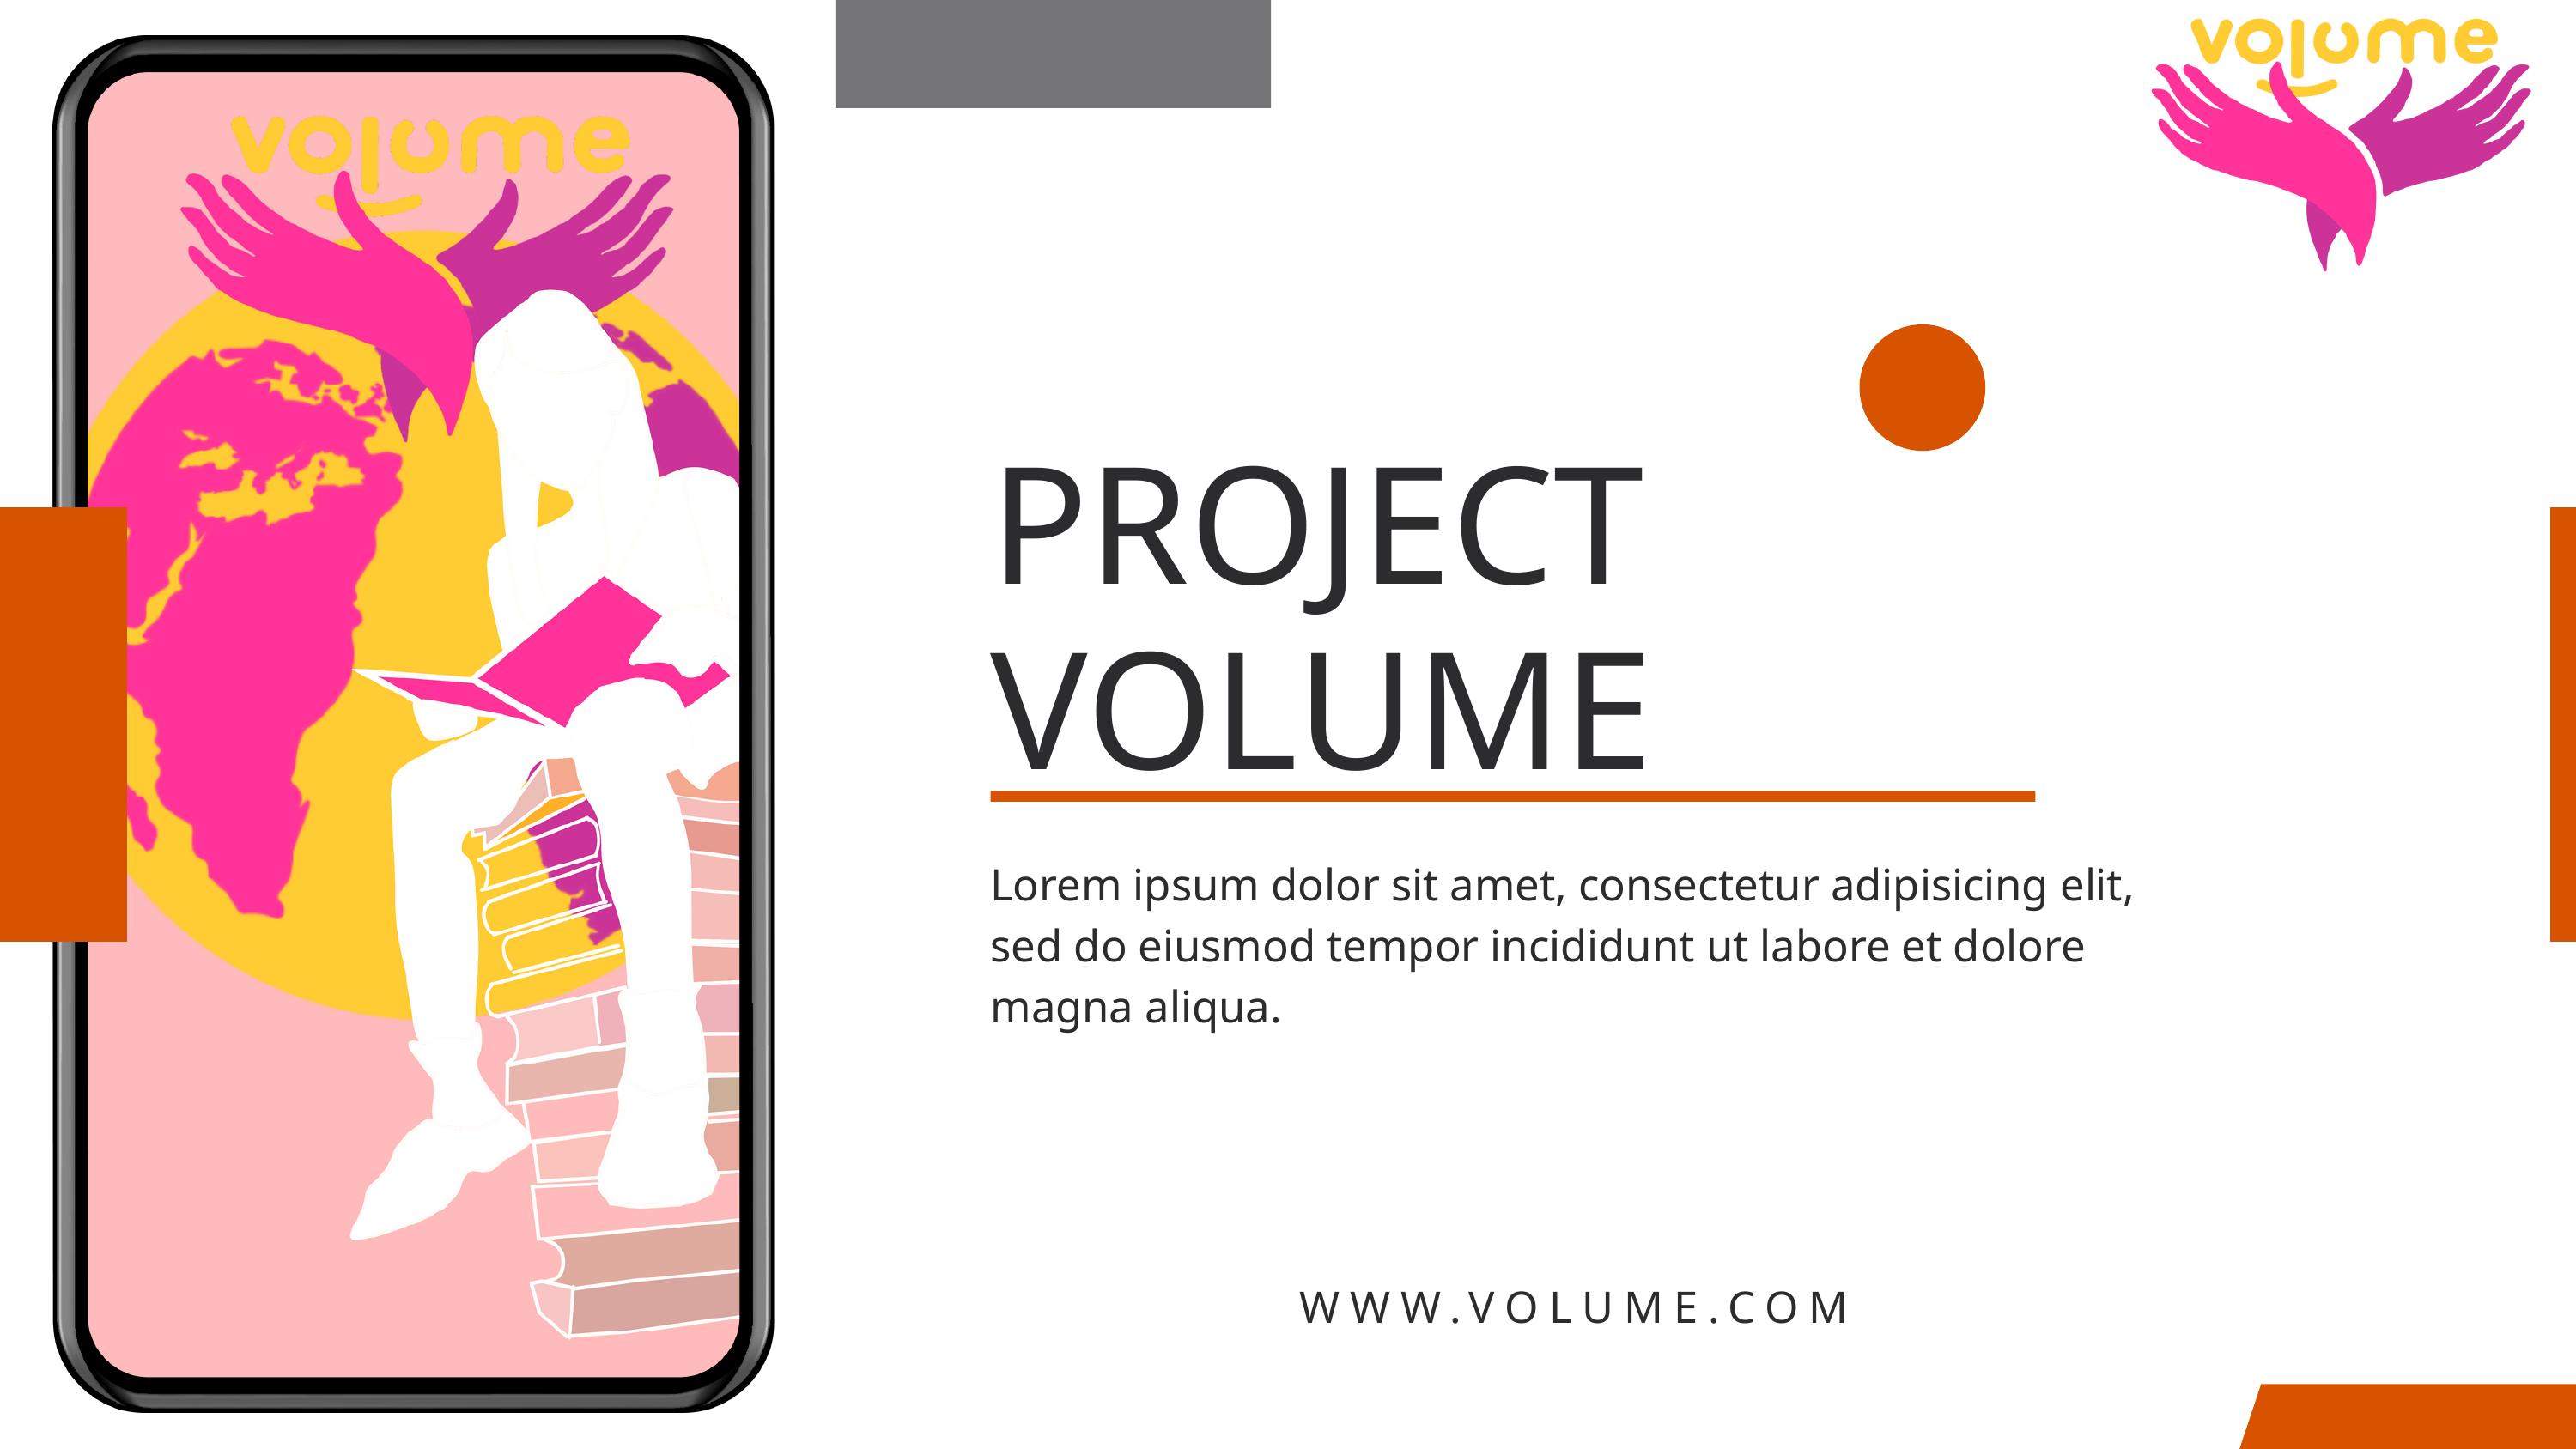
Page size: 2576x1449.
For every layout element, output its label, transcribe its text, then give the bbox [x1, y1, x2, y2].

text_box WWW.VOLUME.COM [1053, 1270, 2096, 1332]
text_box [1858, 324, 1986, 452]
text_box PROJECT VOLUME [990, 432, 2179, 803]
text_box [0, 506, 127, 943]
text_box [2217, 1384, 2576, 1449]
text_box Lorem ipsum dolor sit amet, consectetur adipisicing elit, sed do eiusmod tempor incididunt ut labore et dolore magna aliqua. [990, 848, 2219, 1032]
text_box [835, 0, 1272, 109]
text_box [2549, 506, 2576, 943]
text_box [52, 35, 775, 1413]
picture [2151, 16, 2532, 273]
